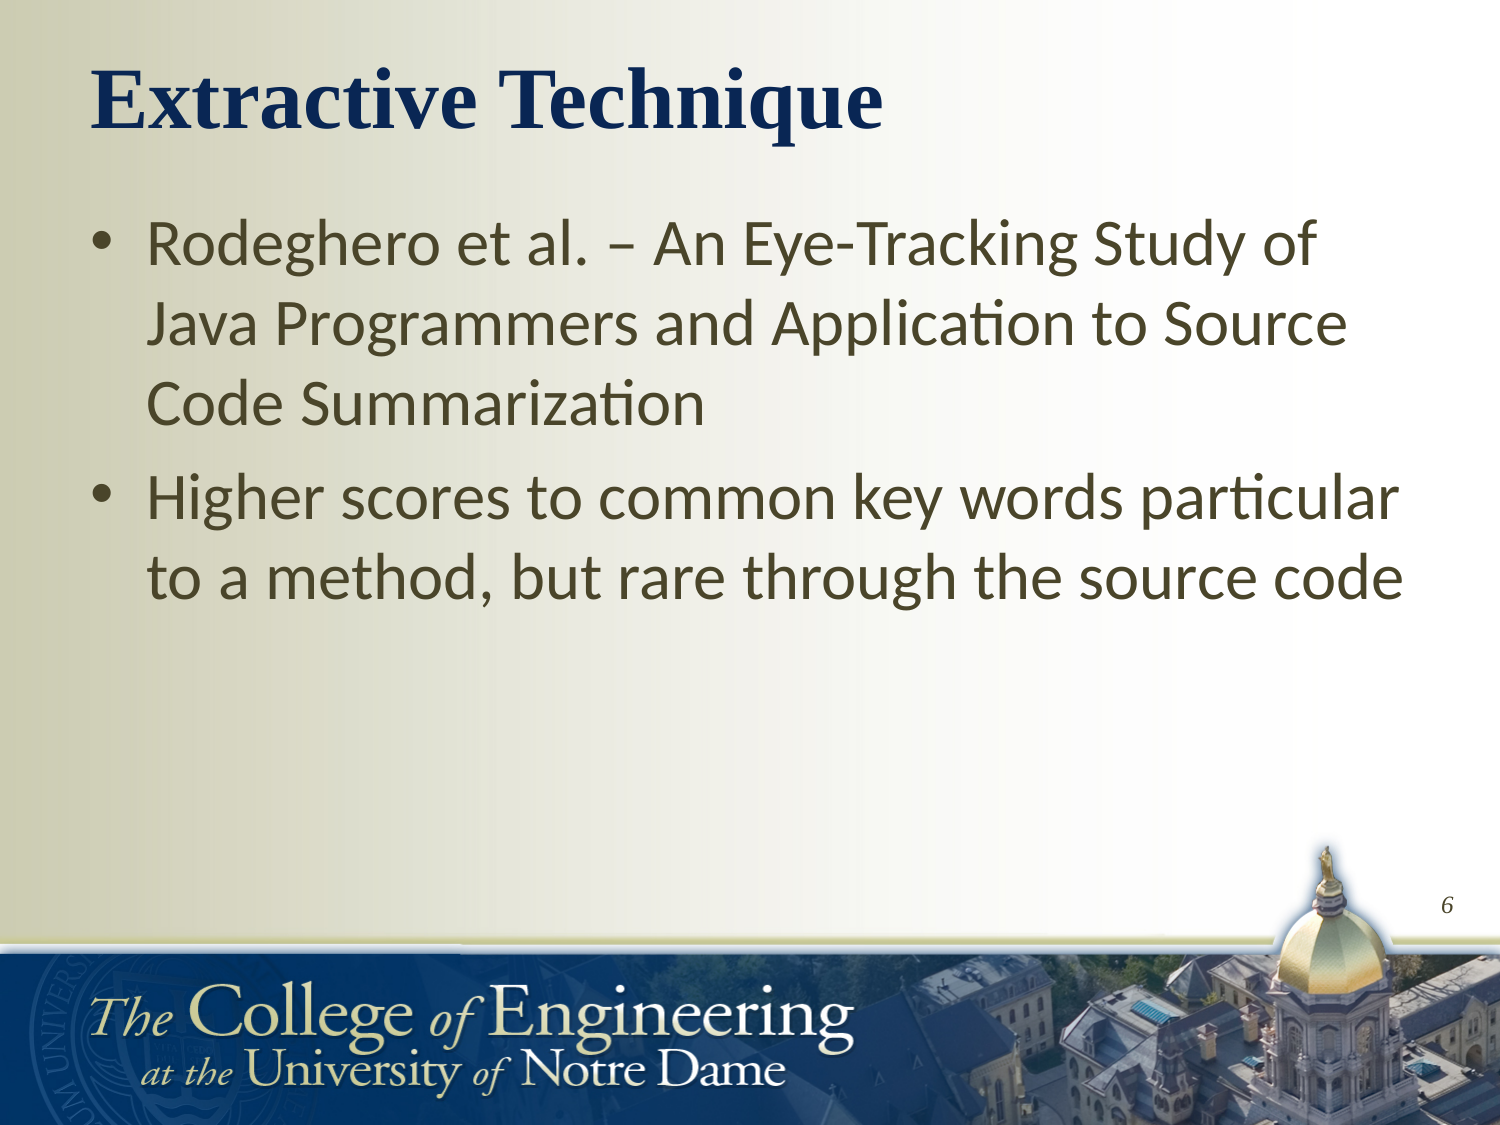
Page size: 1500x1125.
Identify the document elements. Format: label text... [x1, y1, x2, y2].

picture [0, 0, 1500, 1125]
slide_number 5 [1405, 873, 1469, 934]
list Rodeghero et al. – An Eye-Tracking Study of Java Programmers and Application to Source Code Summarization Higher scores to common key words particular to a method, but rare through the source code [75, 191, 1425, 934]
title Extractive Technique [75, 0, 1425, 188]
